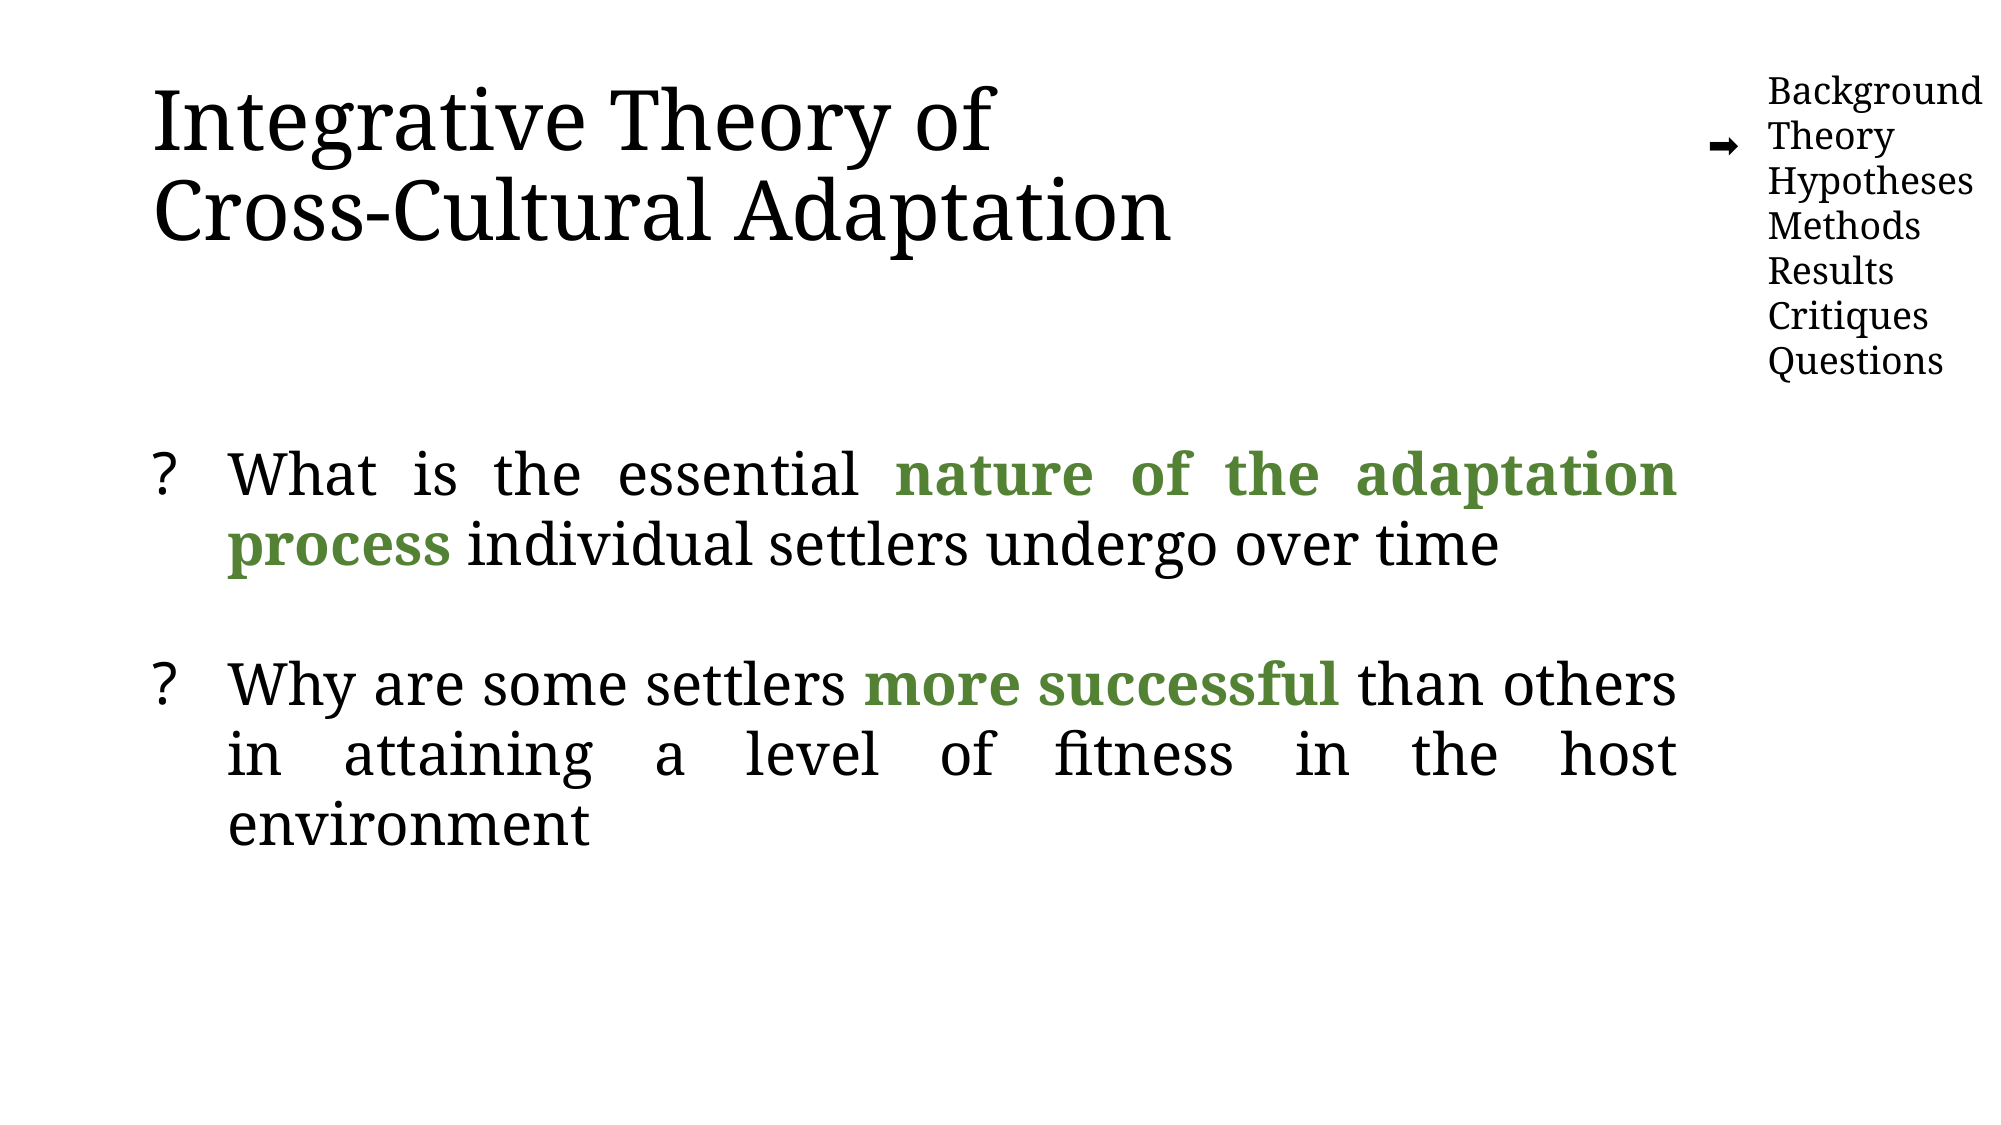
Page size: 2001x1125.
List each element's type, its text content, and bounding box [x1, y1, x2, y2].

text_box What is the essential nature of the adaptation process individual settlers undergo over time Why are some settlers more successful than others in attaining a level of fitness in the host environment [137, 429, 1693, 865]
title Integrative Theory of Cross-Cultural Adaptation [137, 59, 1863, 278]
text_box ➡️ [1693, 113, 1863, 174]
